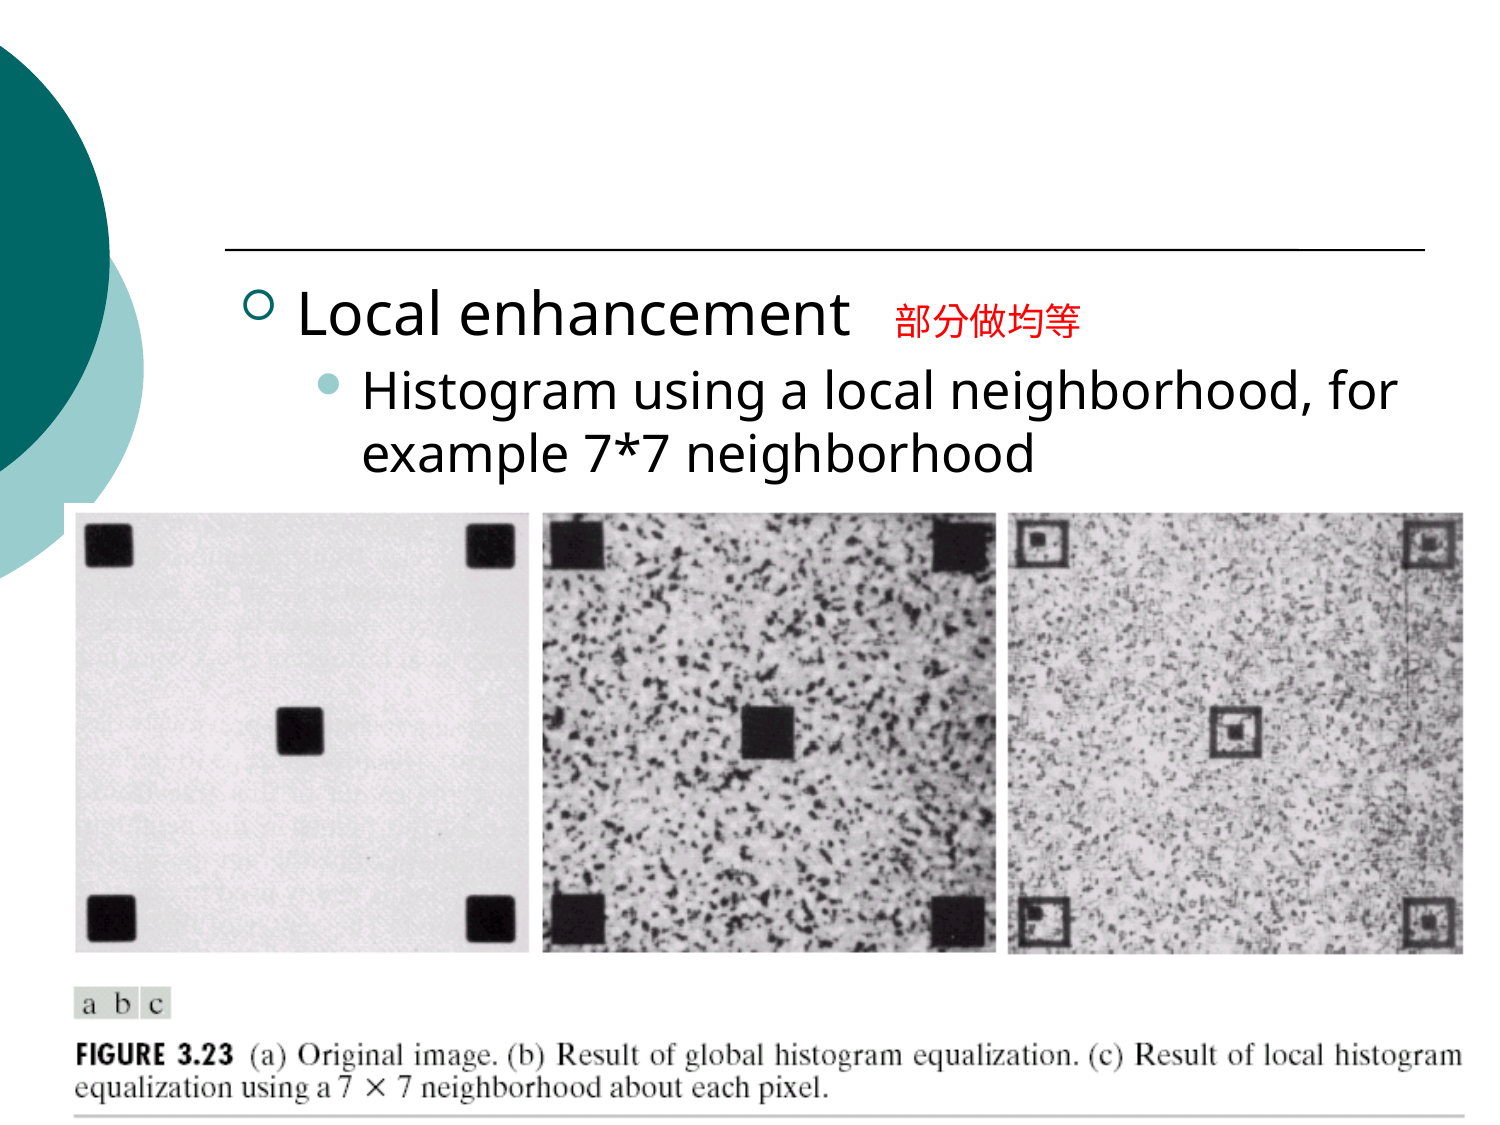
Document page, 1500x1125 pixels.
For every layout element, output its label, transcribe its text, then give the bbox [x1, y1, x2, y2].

text_box 部分做均等 [879, 290, 1164, 350]
list Local enhancement Histogram using a local neighborhood, for example 7*7 neighborhood [224, 267, 1425, 501]
picture [64, 503, 1477, 1125]
